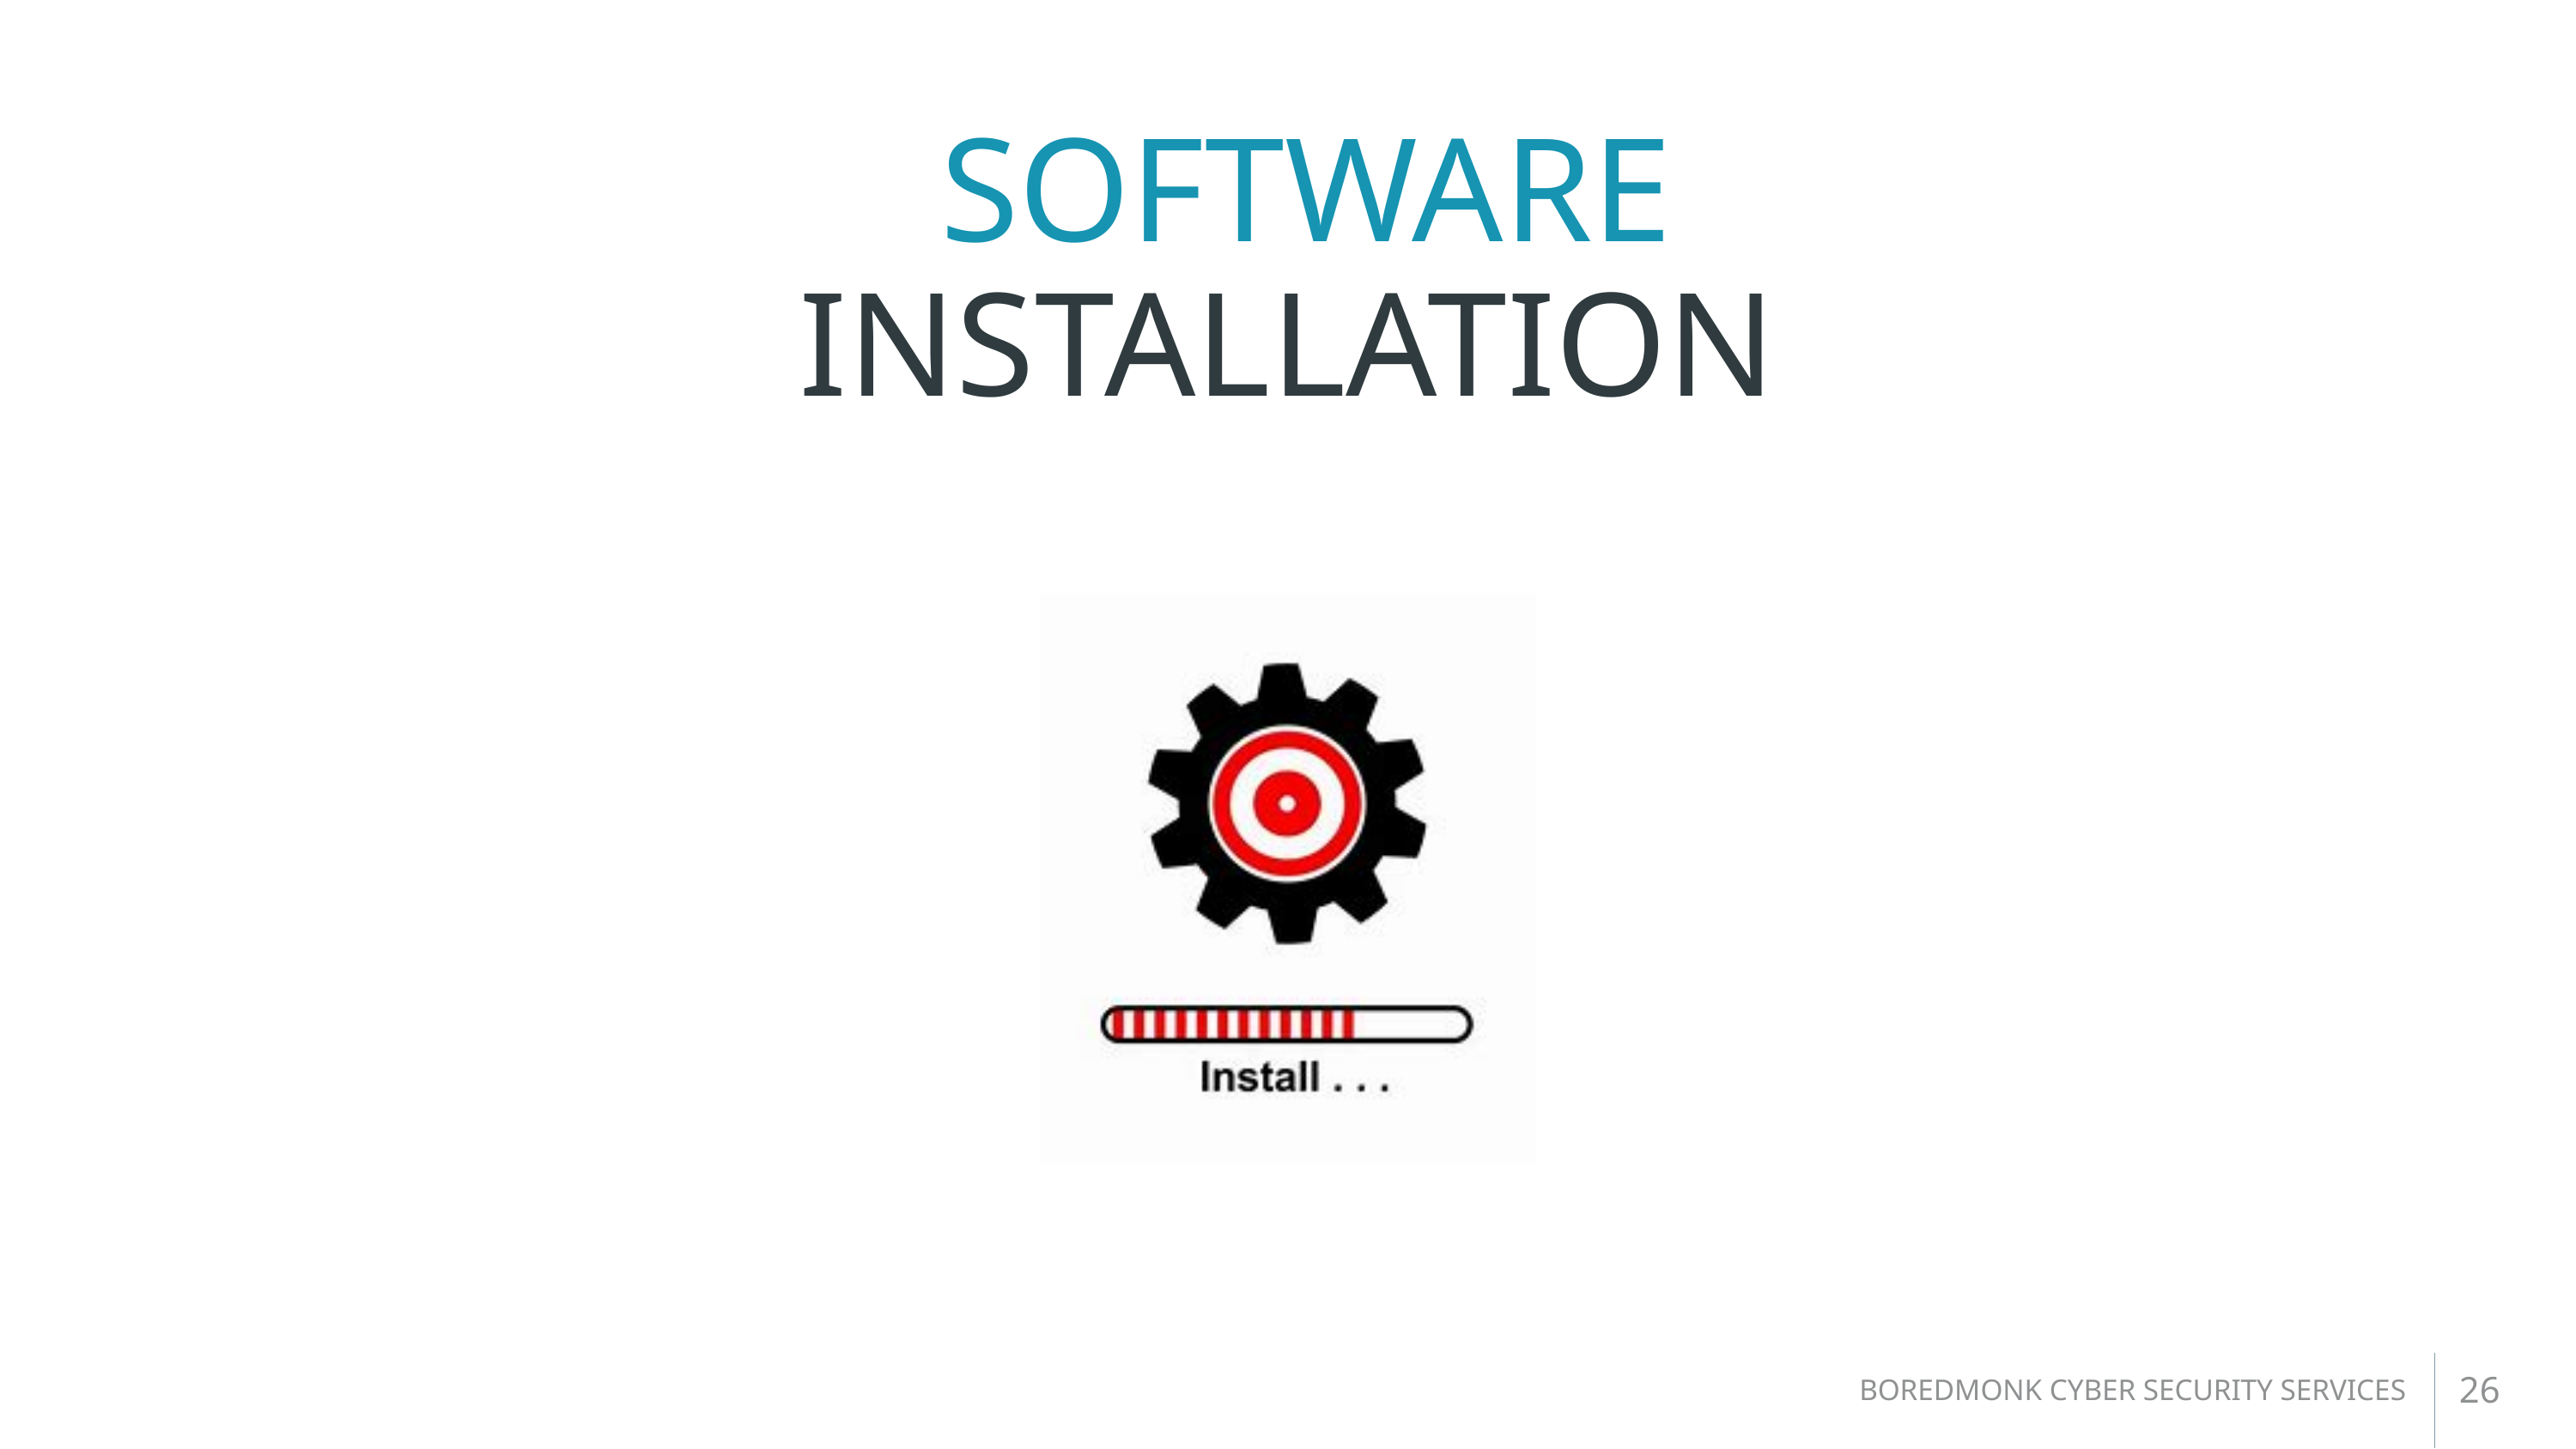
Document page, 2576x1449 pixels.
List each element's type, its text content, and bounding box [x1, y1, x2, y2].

picture [1041, 593, 1535, 1163]
footer BOREDMONK CYBER SECURITY SERVICES [1550, 1353, 2420, 1430]
slide_number 26 [2434, 1353, 2525, 1430]
text_box SOFTWARE INSTALLATION [475, 264, 2101, 433]
